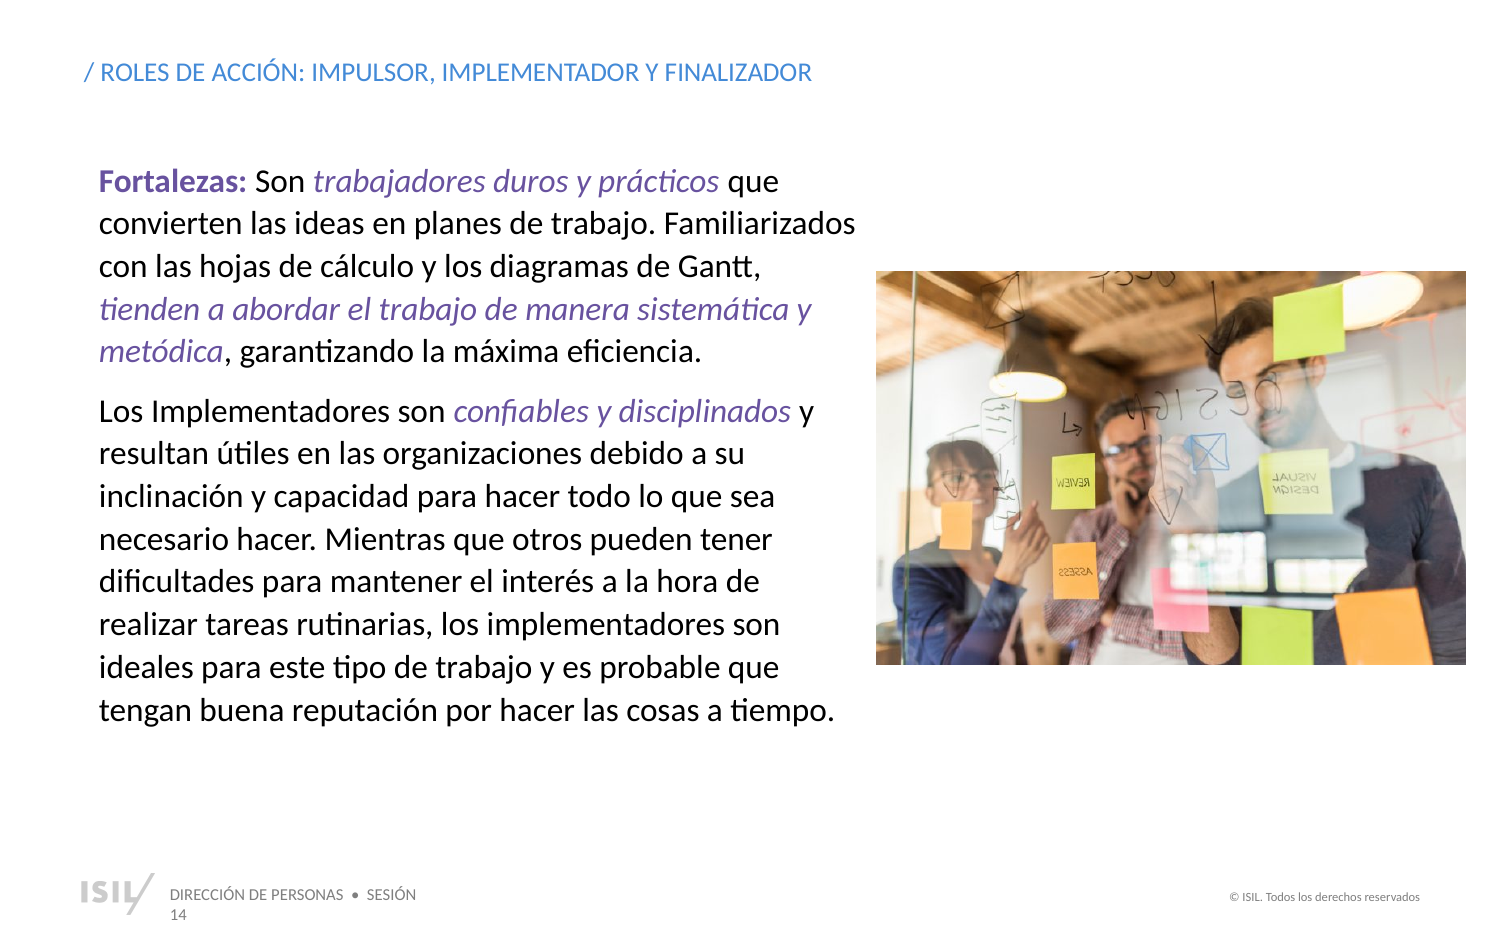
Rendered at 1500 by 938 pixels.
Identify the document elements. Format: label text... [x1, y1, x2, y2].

picture [876, 271, 1466, 665]
text_box / ROLES DE ACCIÓN: IMPULSOR, IMPLEMENTADOR Y FINALIZADOR [83, 54, 923, 87]
text_box Fortalezas: Son trabajadores duros y prácticos que convierten las ideas en planes de trabajo. Familiarizados con las hojas de cálculo y los diagramas de Gantt, tienden a abordar el trabajo de manera sistemática y metódica, garantizando la máxima eficiencia. Los Implementadores son confiables y disciplinados y resultan útiles en las organizaciones debido a su inclinación y capacidad para hacer todo lo que sea necesario hacer. Mientras que otros pueden tener dificultades para mantener el interés a la hora de realizar tareas rutinarias, los implementadores son ideales para este tipo de trabajo y es probable que tengan buena reputación por hacer las cosas a tiempo. [83, 148, 877, 736]
